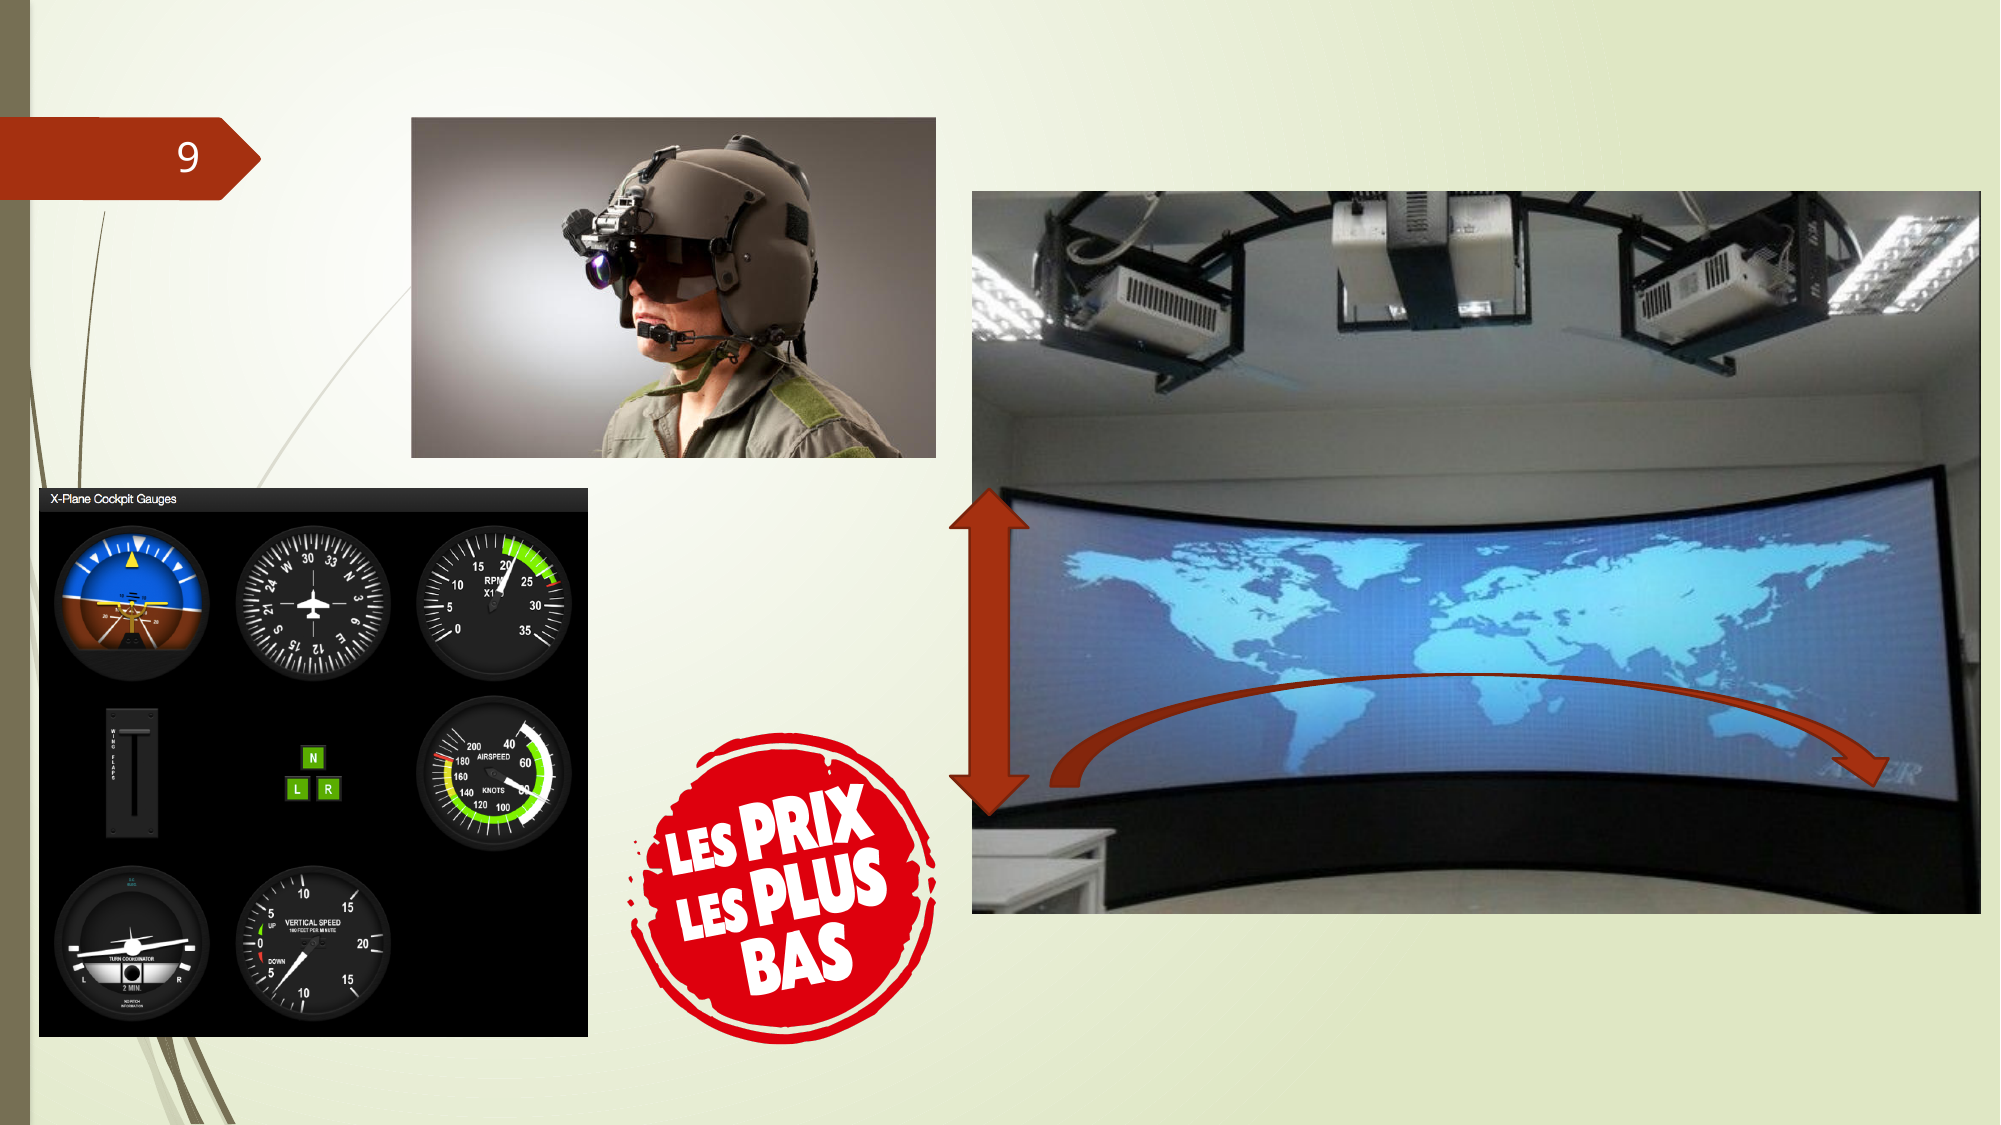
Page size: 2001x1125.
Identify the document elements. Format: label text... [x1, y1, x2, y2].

picture [626, 731, 956, 1051]
picture [971, 191, 1981, 914]
picture [39, 488, 589, 1037]
picture [411, 116, 936, 458]
text_box [948, 509, 967, 530]
text_box [960, 774, 967, 795]
slide_number 9 [87, 129, 216, 190]
